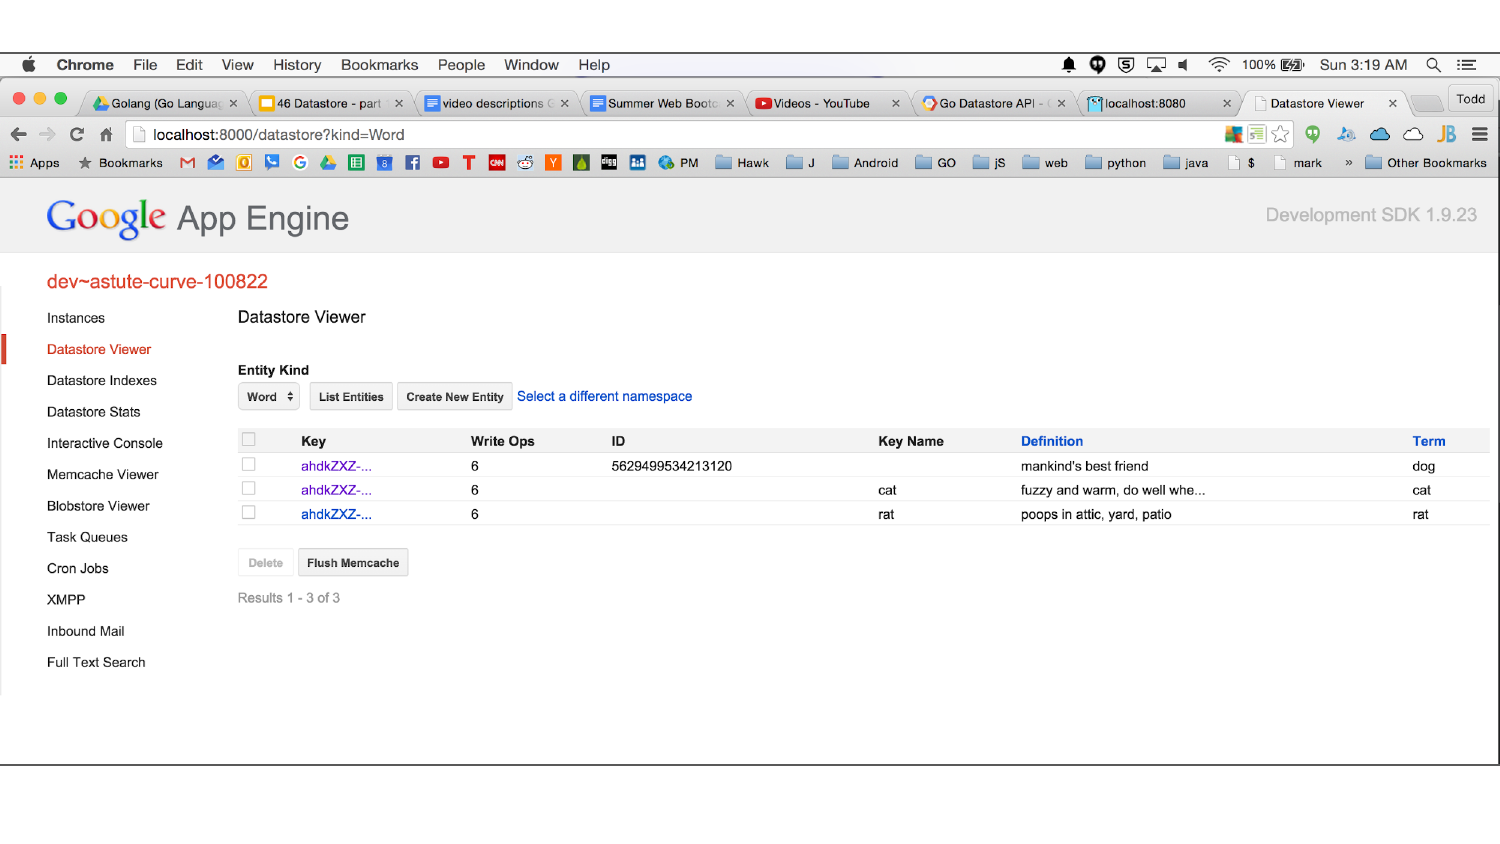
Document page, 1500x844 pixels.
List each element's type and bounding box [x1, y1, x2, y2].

picture [0, 53, 1500, 765]
